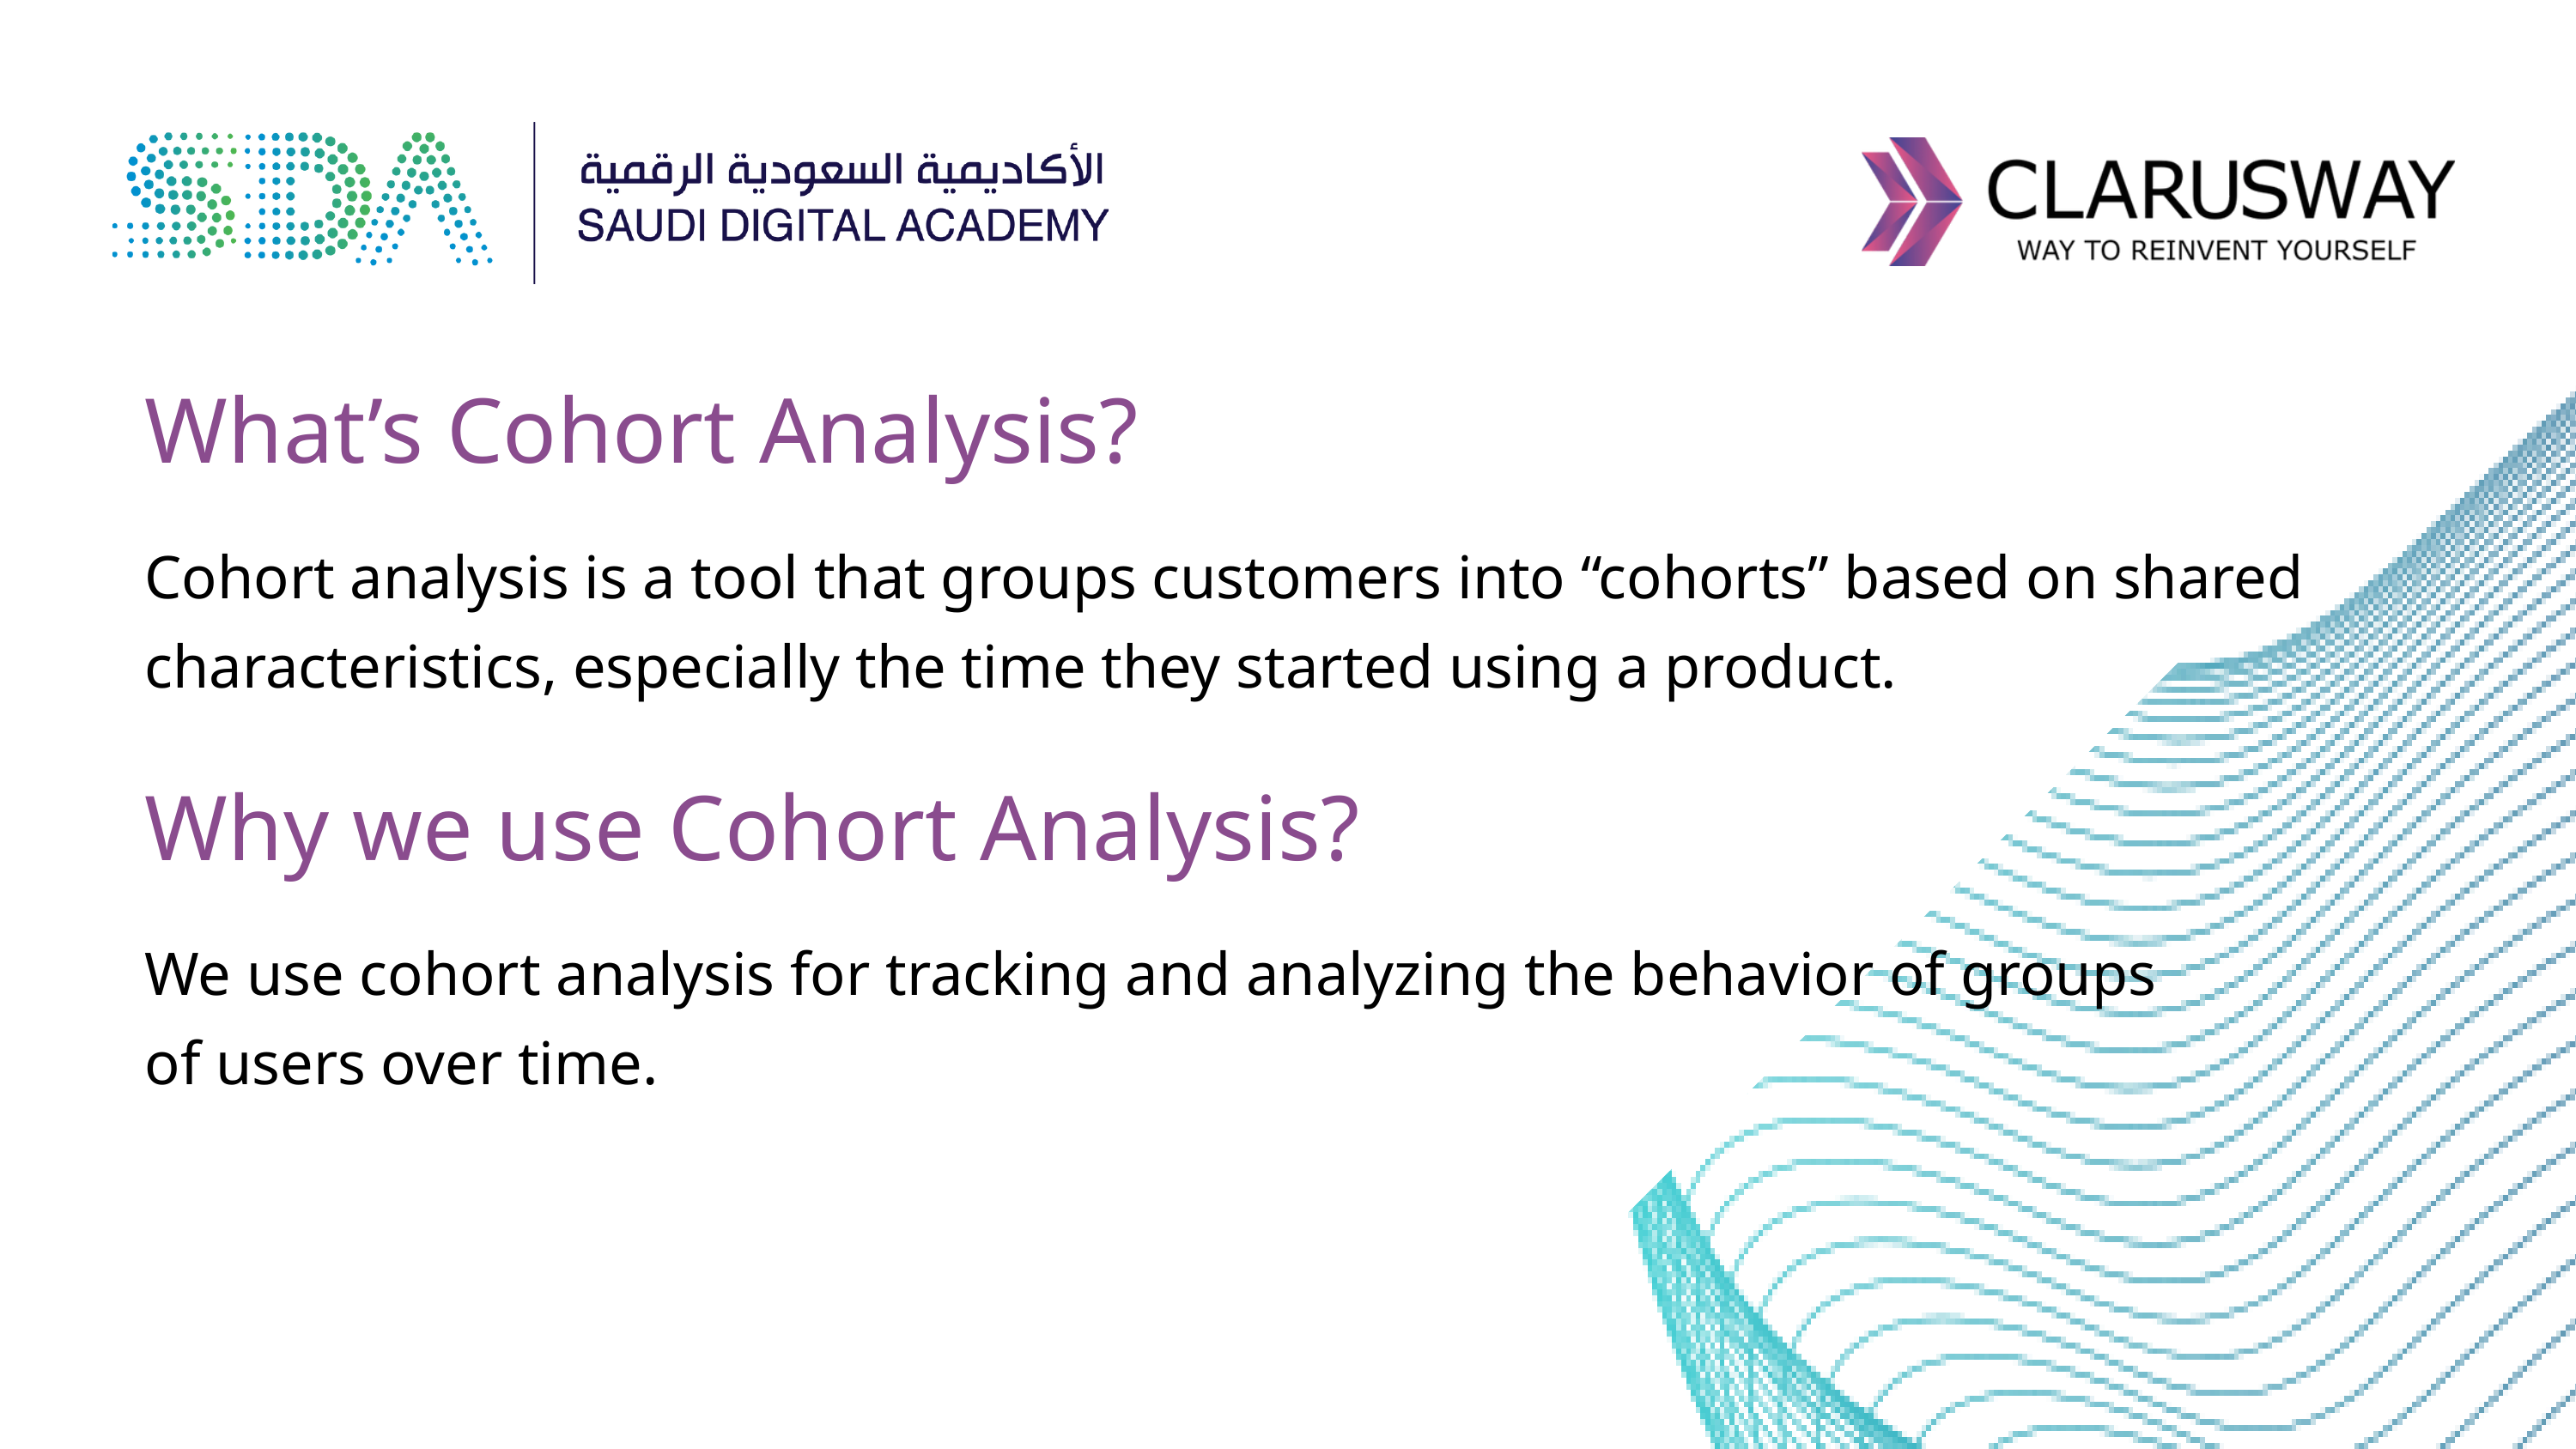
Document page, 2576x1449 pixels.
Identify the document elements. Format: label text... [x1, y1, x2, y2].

text_box What’s Cohort Analysis? [144, 391, 1745, 482]
text_box [1485, 264, 2576, 1449]
text_box Cohort analysis is a tool that groups customers into “cohorts” based on shared characteristics, especially the time they started using a product. [144, 521, 2432, 700]
text_box [1862, 137, 2456, 266]
text_box We use cohort analysis for tracking and analyzing the behavior of groups of users over time. [144, 918, 2216, 1097]
text_box Why we use Cohort Analysis? [144, 788, 1862, 878]
text_box [112, 122, 1109, 284]
